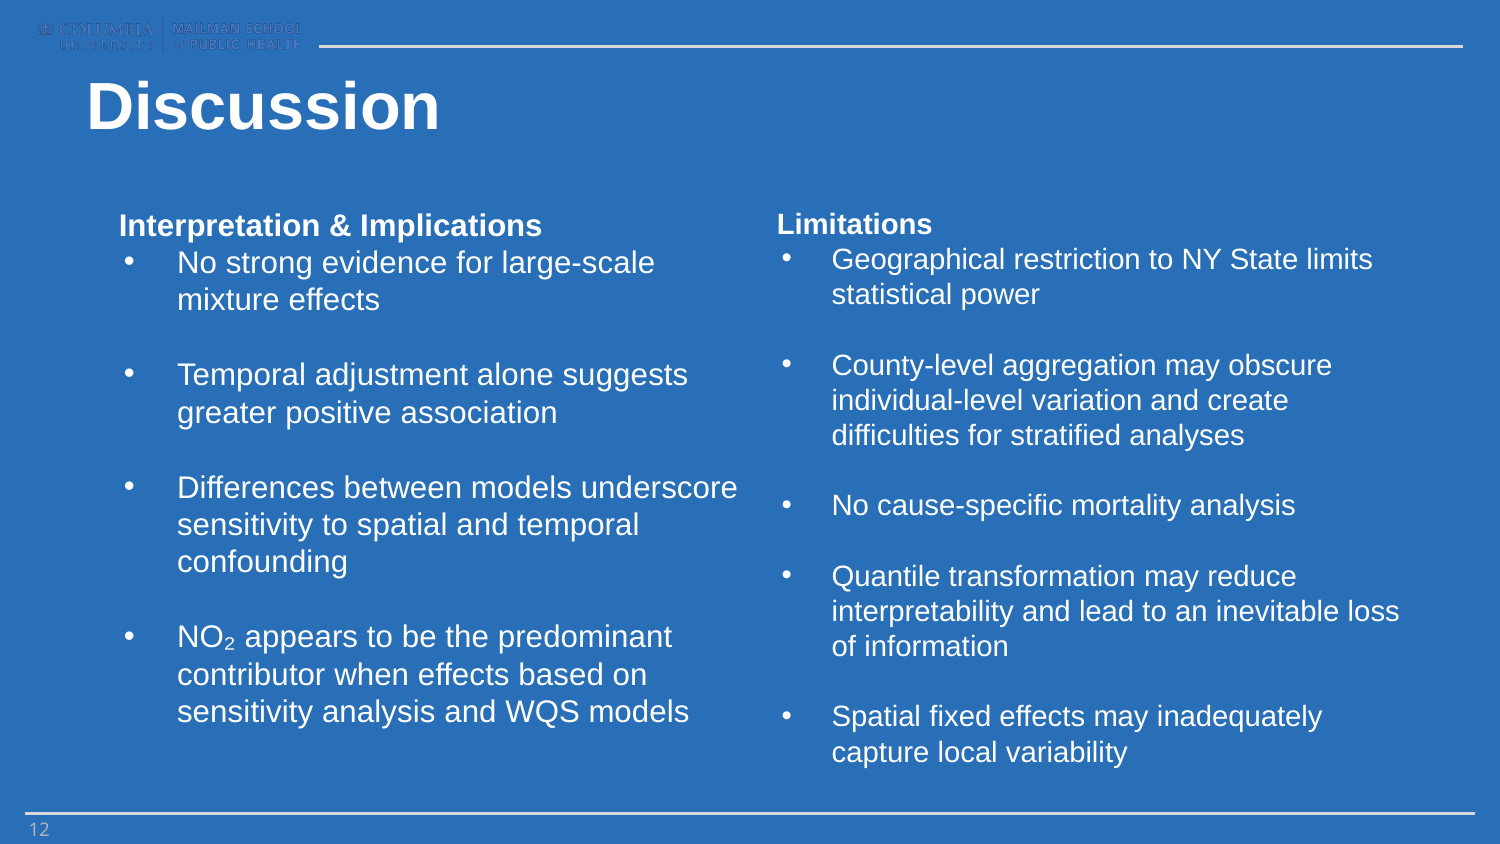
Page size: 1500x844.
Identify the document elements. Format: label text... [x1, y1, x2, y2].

picture [37, 18, 300, 52]
list Interpretation & Implications No strong evidence for large-scale mixture effects Temporal adjustment alone suggests greater positive association Differences between models underscore sensitivity to spatial and temporal confounding NO₂ appears to be the predominant contributor when effects based on sensitivity analysis and WQS models [90, 199, 766, 775]
title Discussion [75, 46, 1425, 160]
list Limitations Geographical restriction to NY State limits statistical power County-level aggregation may obscure individual-level variation and create difficulties for stratified analyses No cause-specific mortality analysis Quantile transformation may reduce interpretability and lead to an inevitable loss of information Spatial fixed effects may inadequately capture local variability [766, 199, 1425, 775]
